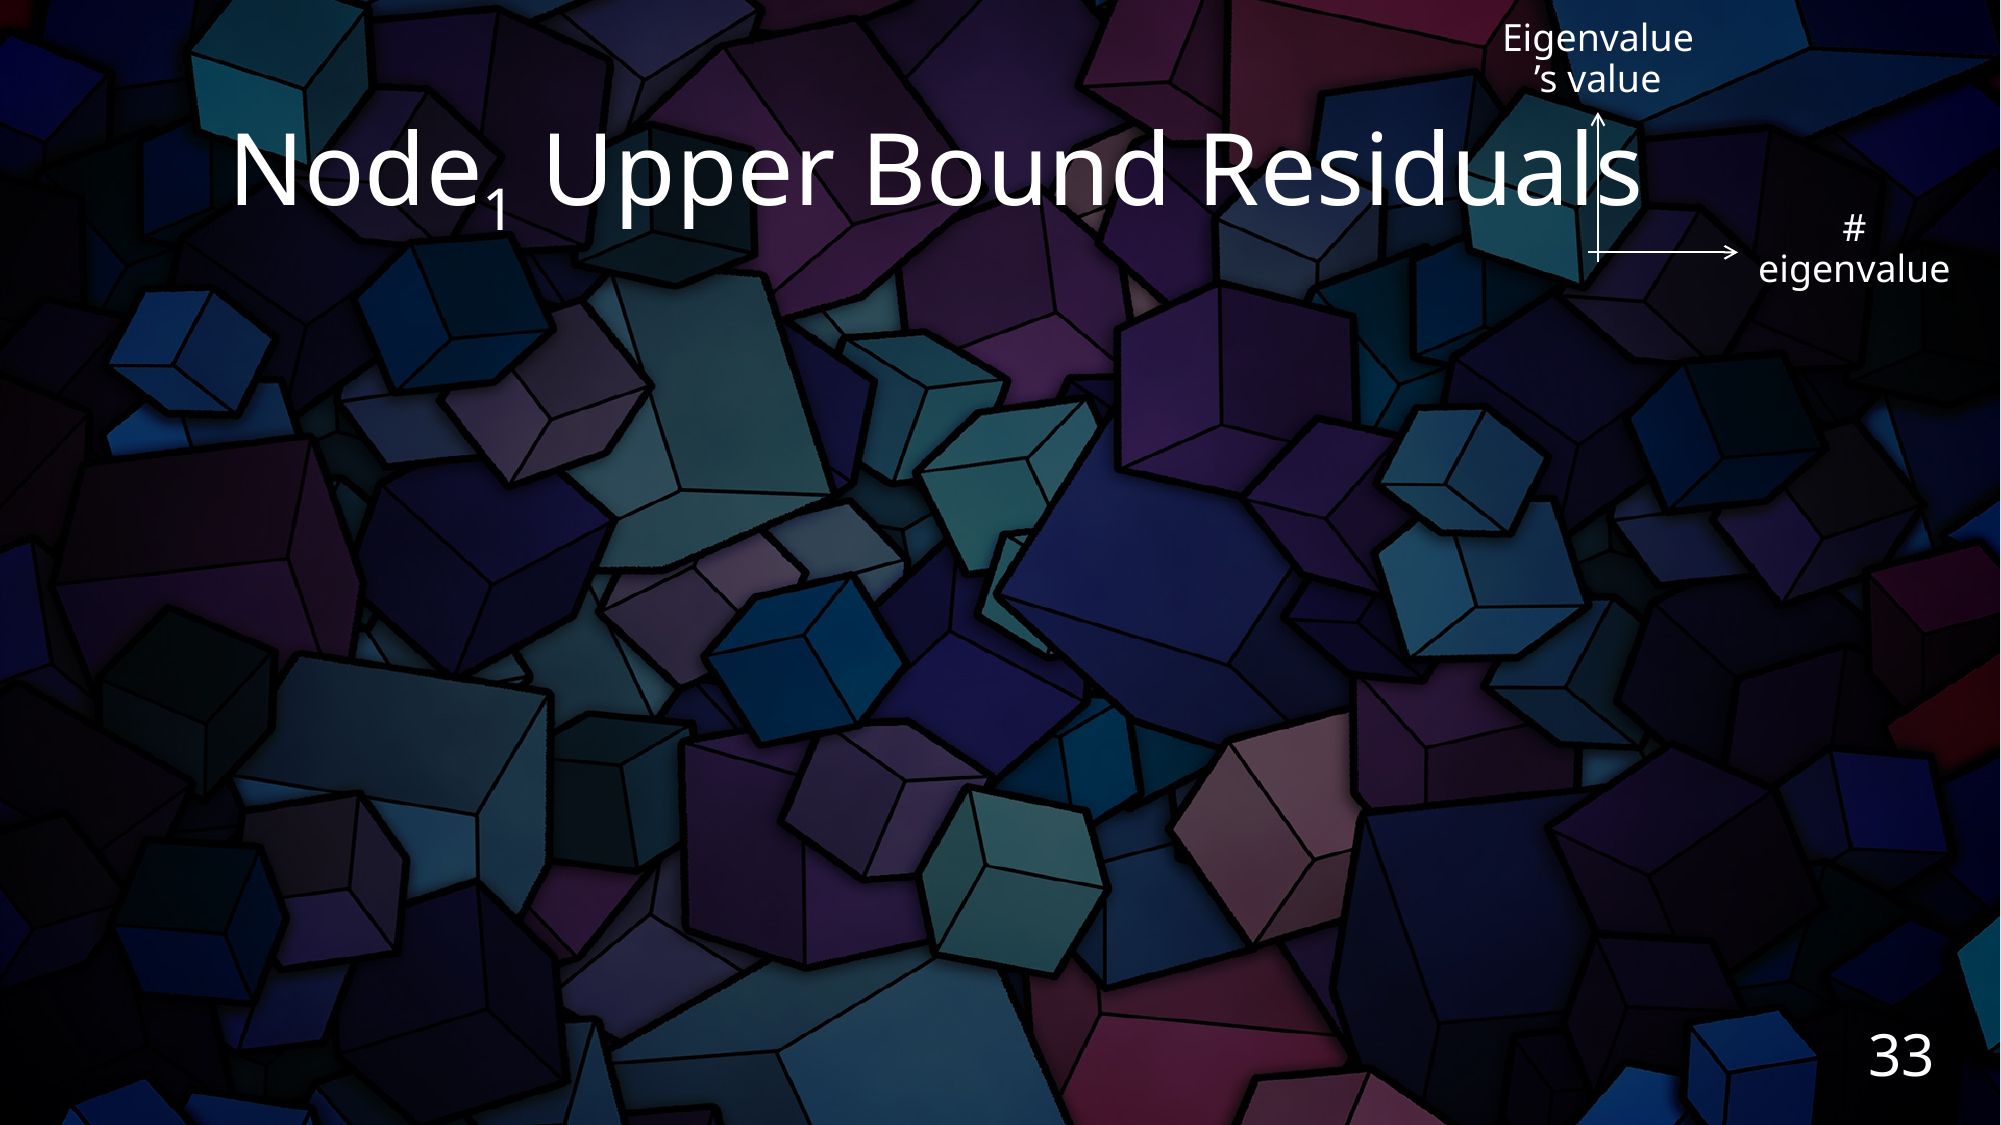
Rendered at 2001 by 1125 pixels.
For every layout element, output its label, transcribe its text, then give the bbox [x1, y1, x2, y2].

slide_number 33 [1831, 1013, 1950, 1103]
title Node1 Upper Bound Residuals [73, 59, 1485, 278]
picture [0, 0, 2001, 1125]
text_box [1485, 0, 1975, 326]
